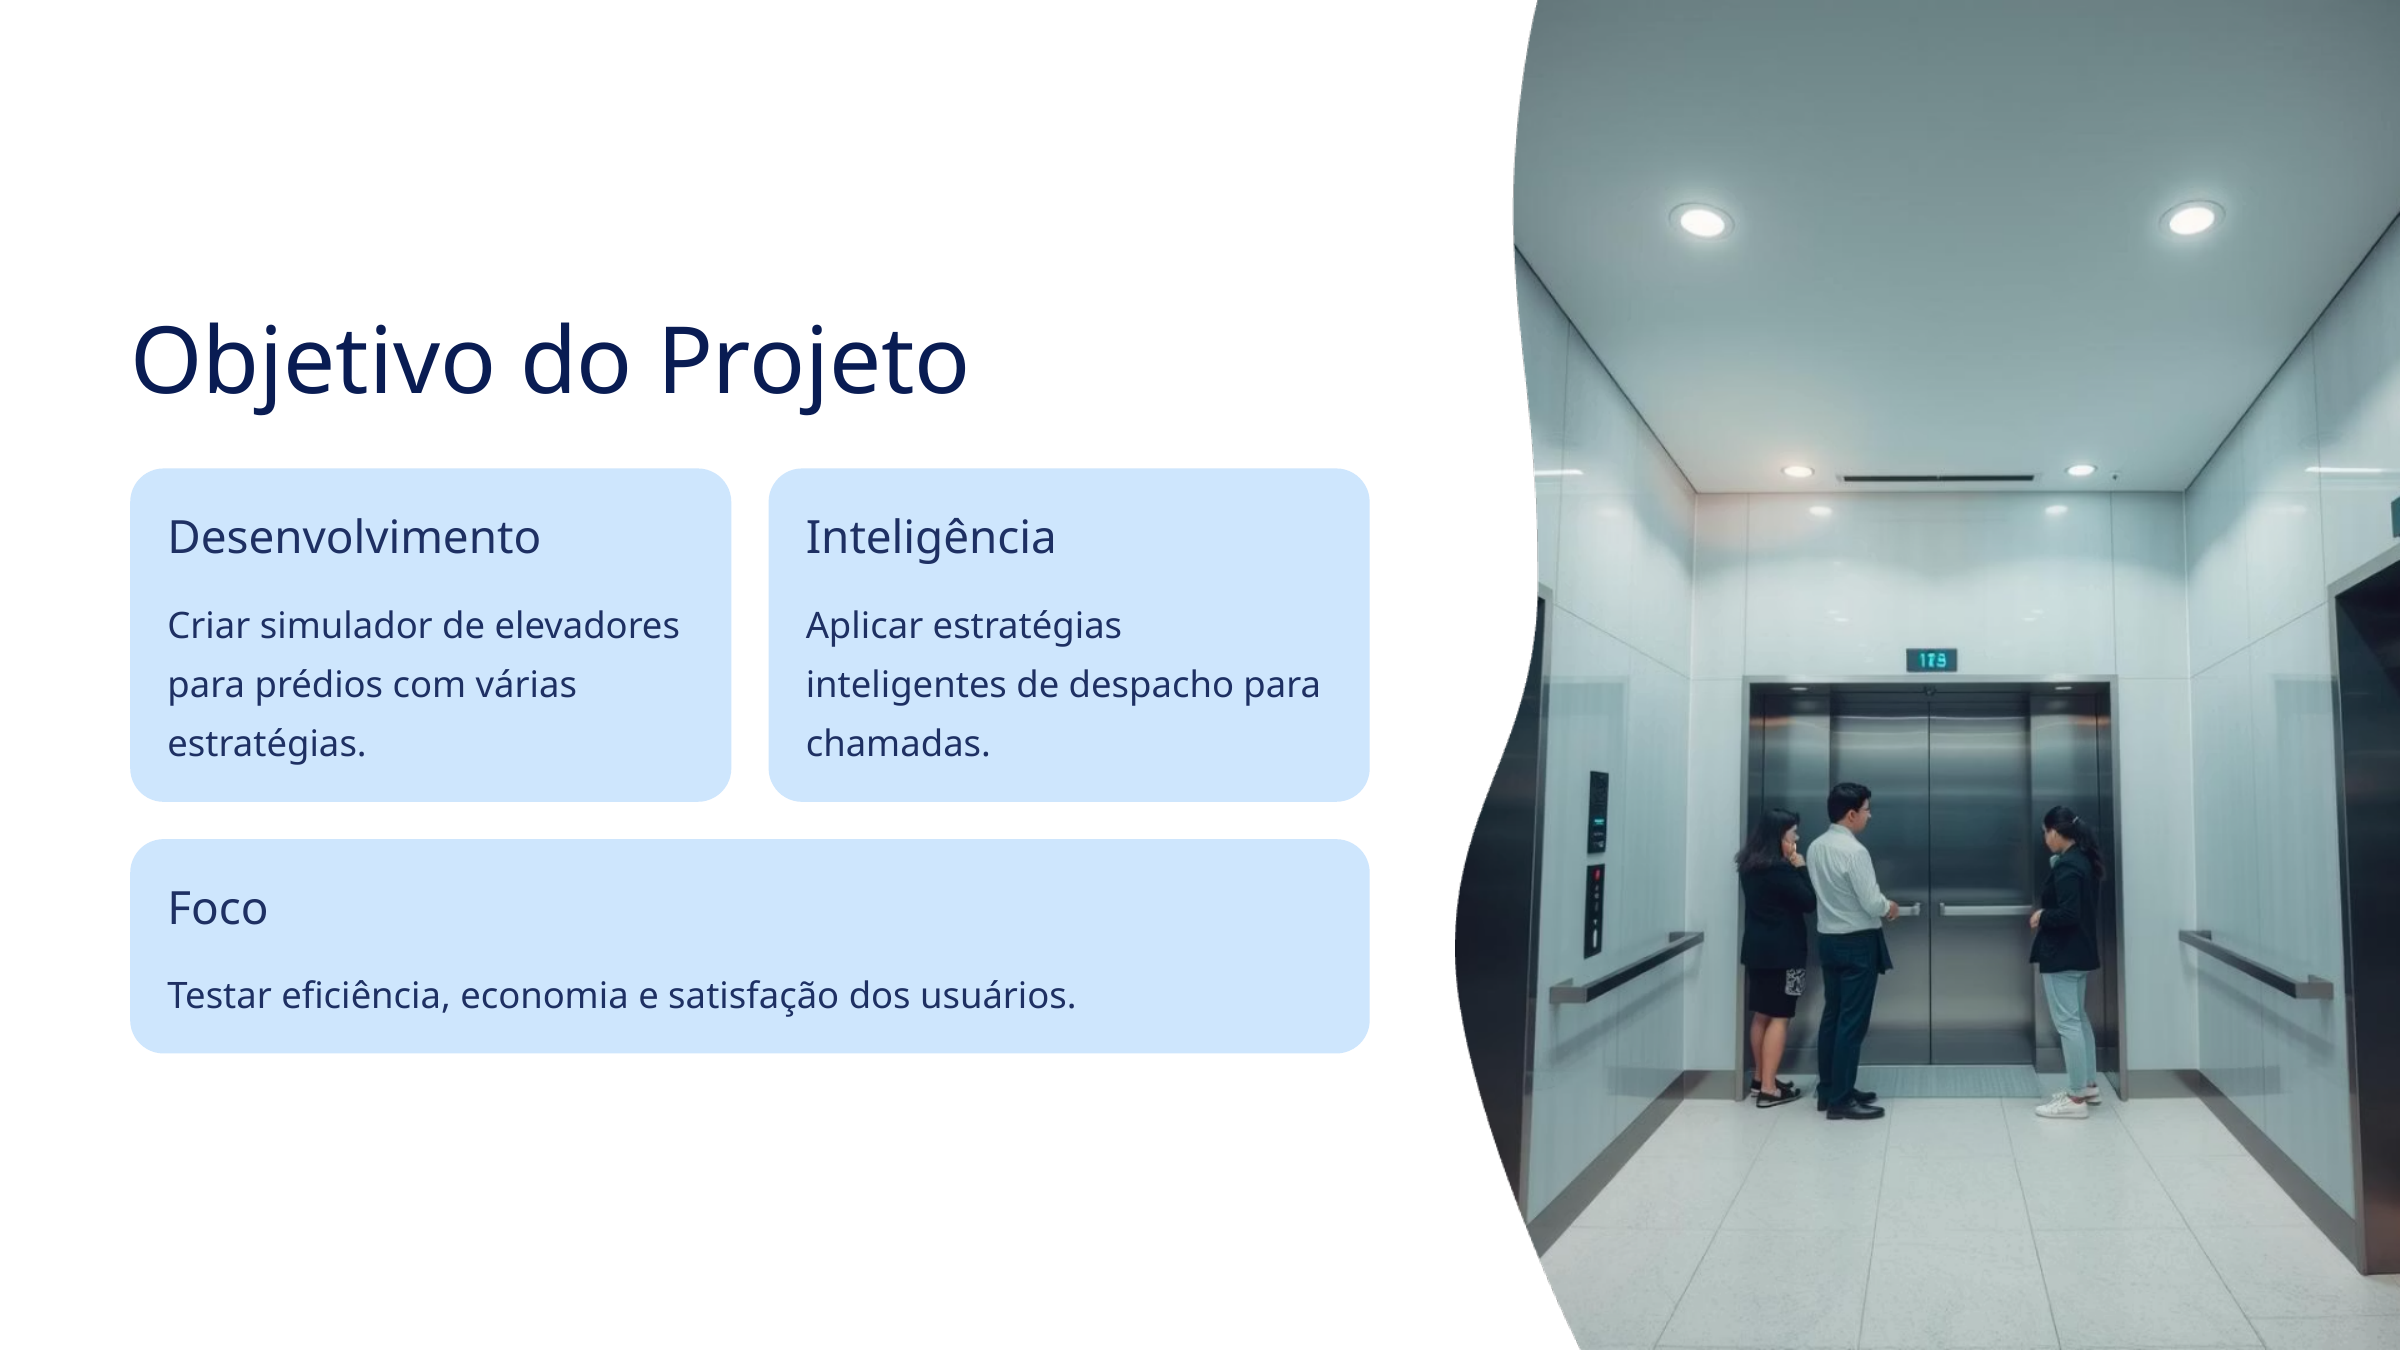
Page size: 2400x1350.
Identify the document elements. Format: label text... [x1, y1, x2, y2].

text_box Foco [167, 876, 633, 935]
text_box Objetivo do Projeto [130, 296, 1061, 413]
picture [1454, 0, 2400, 1350]
text_box Aplicar estratégias inteligentes de despacho para chamadas. [805, 586, 1333, 765]
text_box Testar eficiência, economia e satisfação dos usuários. [167, 956, 1333, 1017]
text_box Desenvolvimento [167, 505, 633, 564]
text_box [130, 468, 732, 802]
text_box [768, 468, 1370, 802]
text_box Criar simulador de elevadores para prédios com várias estratégias. [167, 586, 695, 765]
text_box Inteligência [805, 505, 1271, 564]
text_box [130, 839, 1370, 1054]
